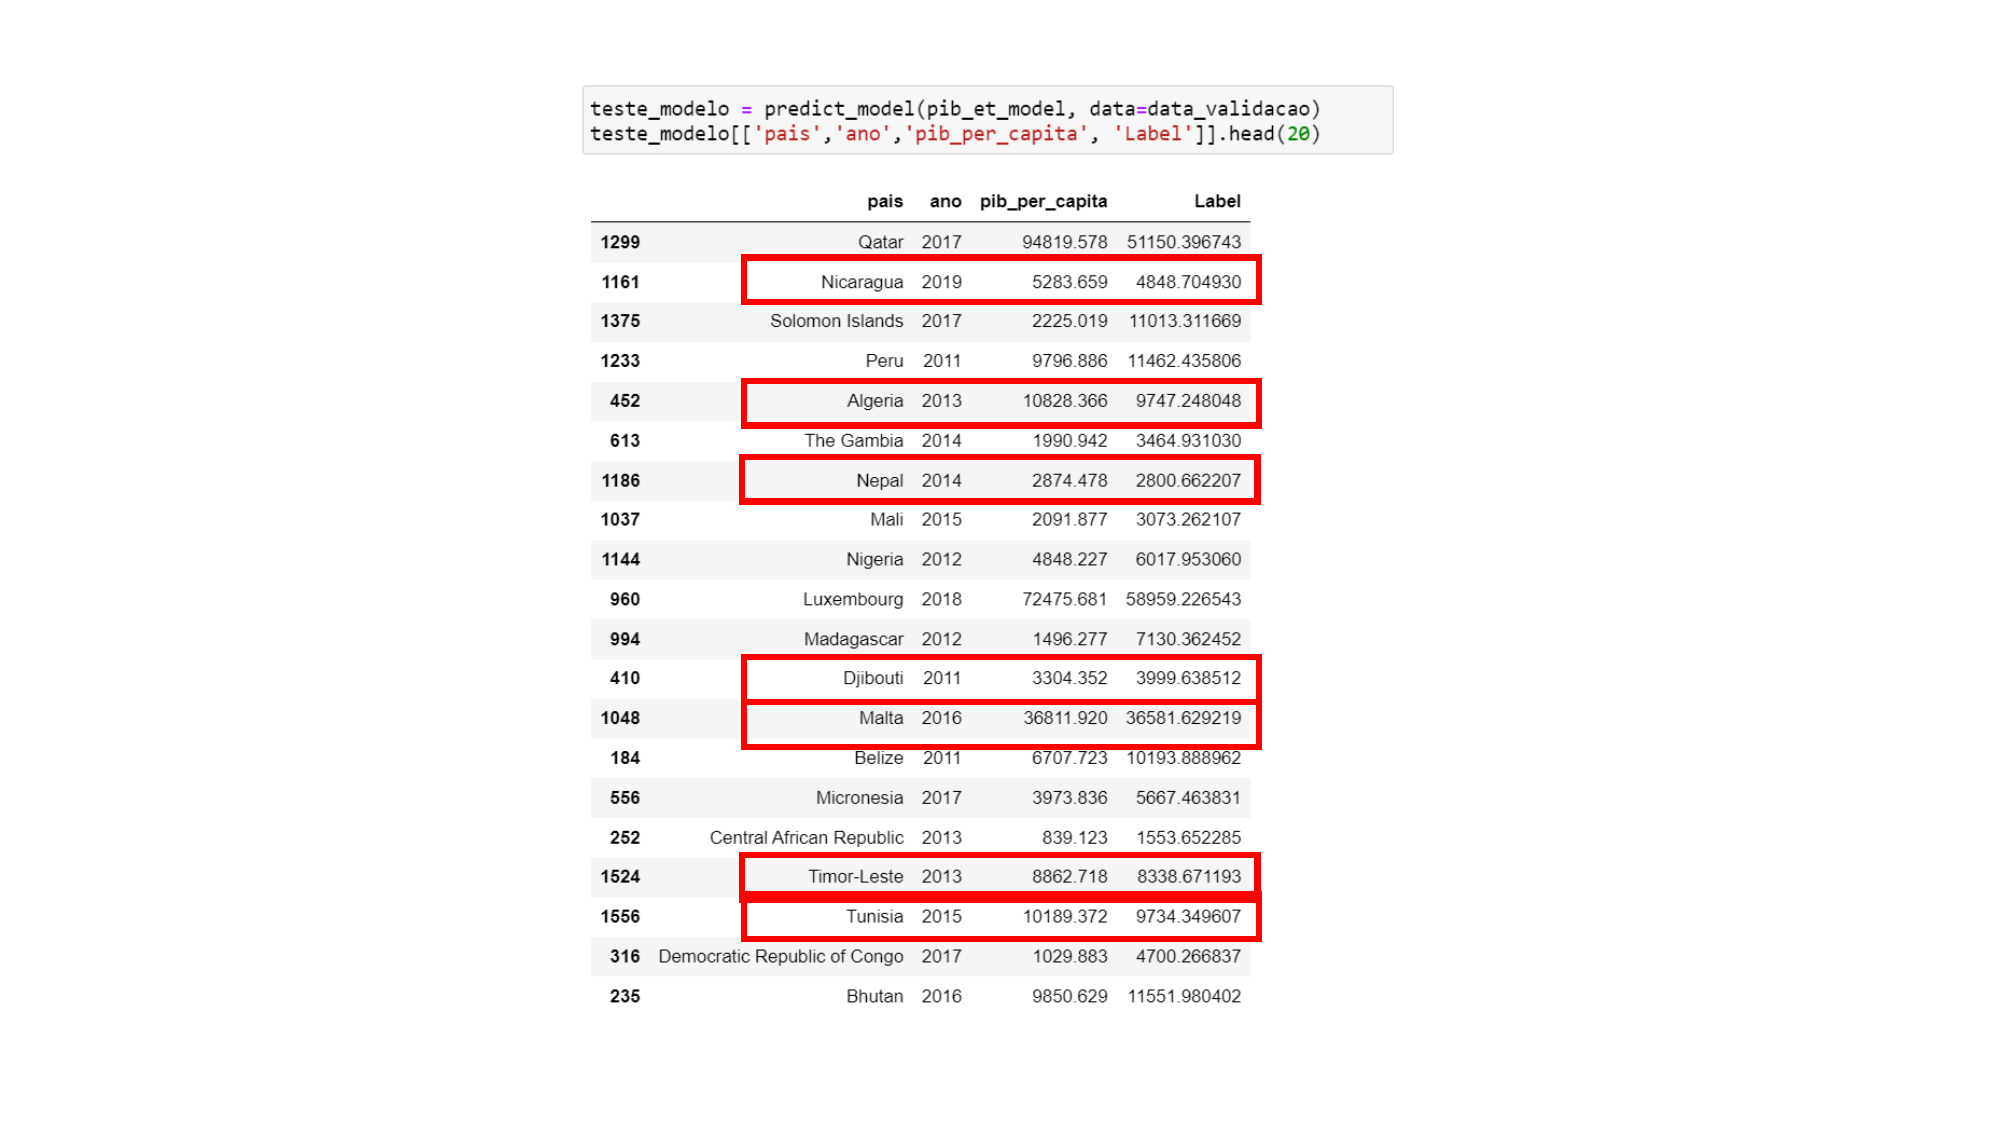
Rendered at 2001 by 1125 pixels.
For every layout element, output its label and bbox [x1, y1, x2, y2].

picture [575, 80, 1425, 1024]
